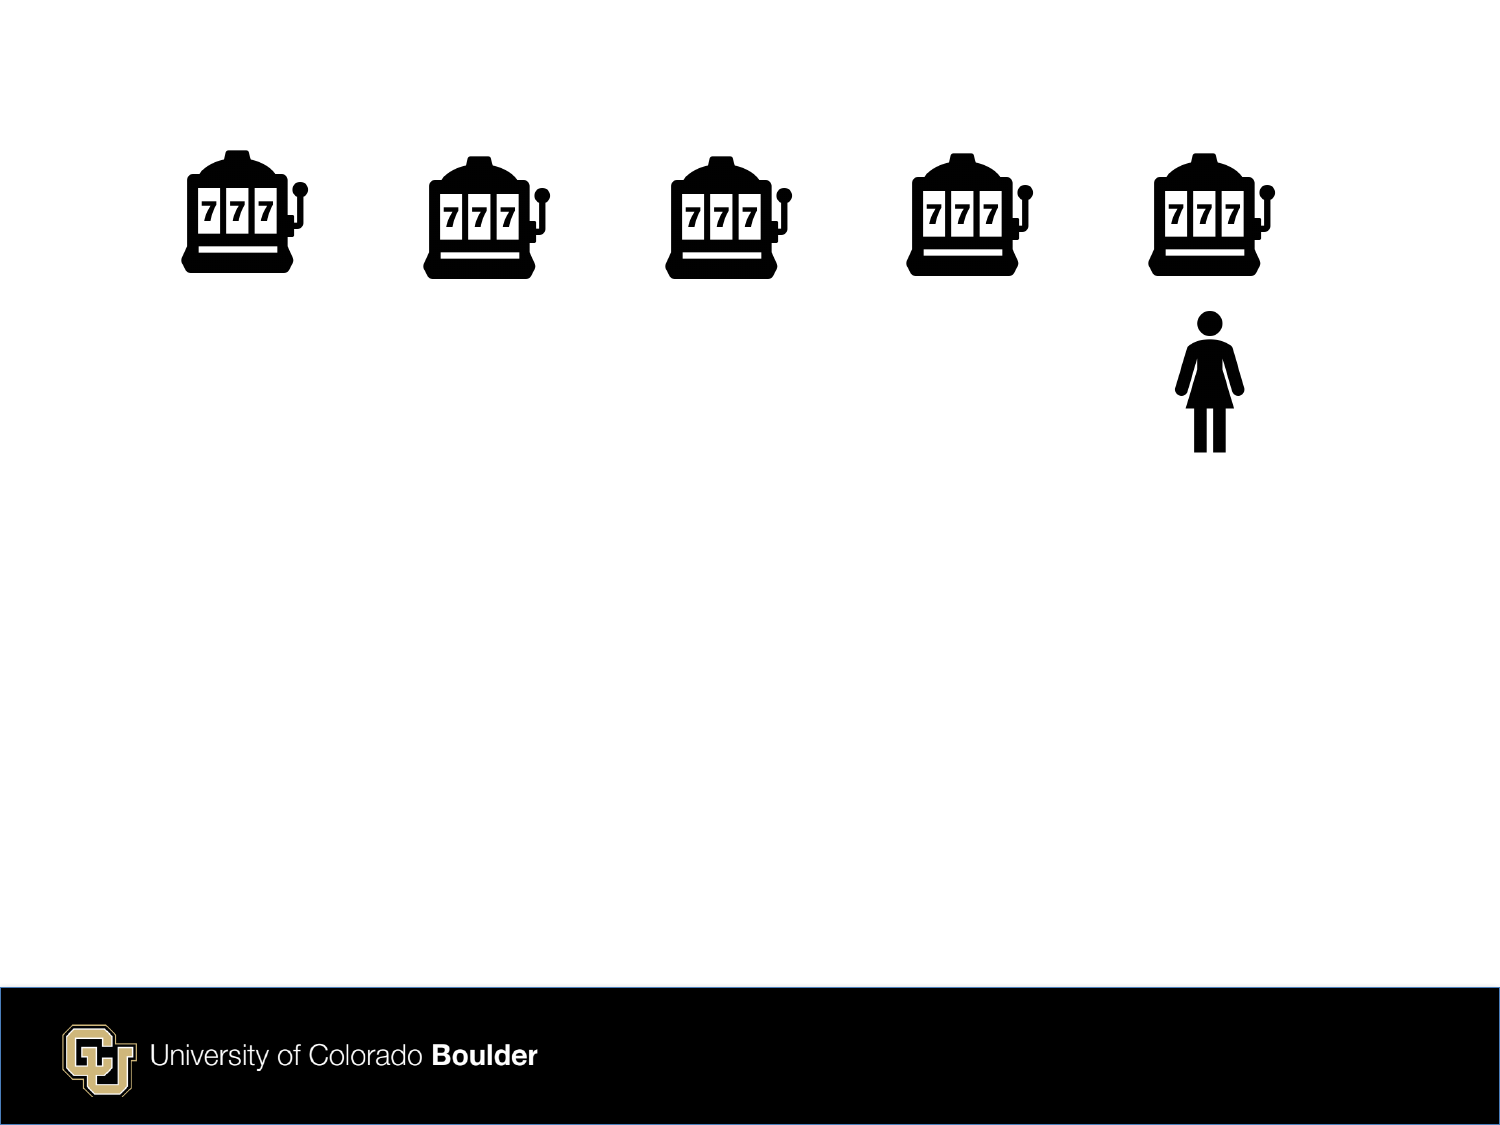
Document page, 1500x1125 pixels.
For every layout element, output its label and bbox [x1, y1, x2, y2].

picture [650, 141, 802, 293]
picture [408, 141, 560, 293]
picture [1134, 139, 1286, 290]
picture [166, 136, 318, 287]
picture [892, 139, 1044, 290]
picture [1134, 306, 1286, 457]
